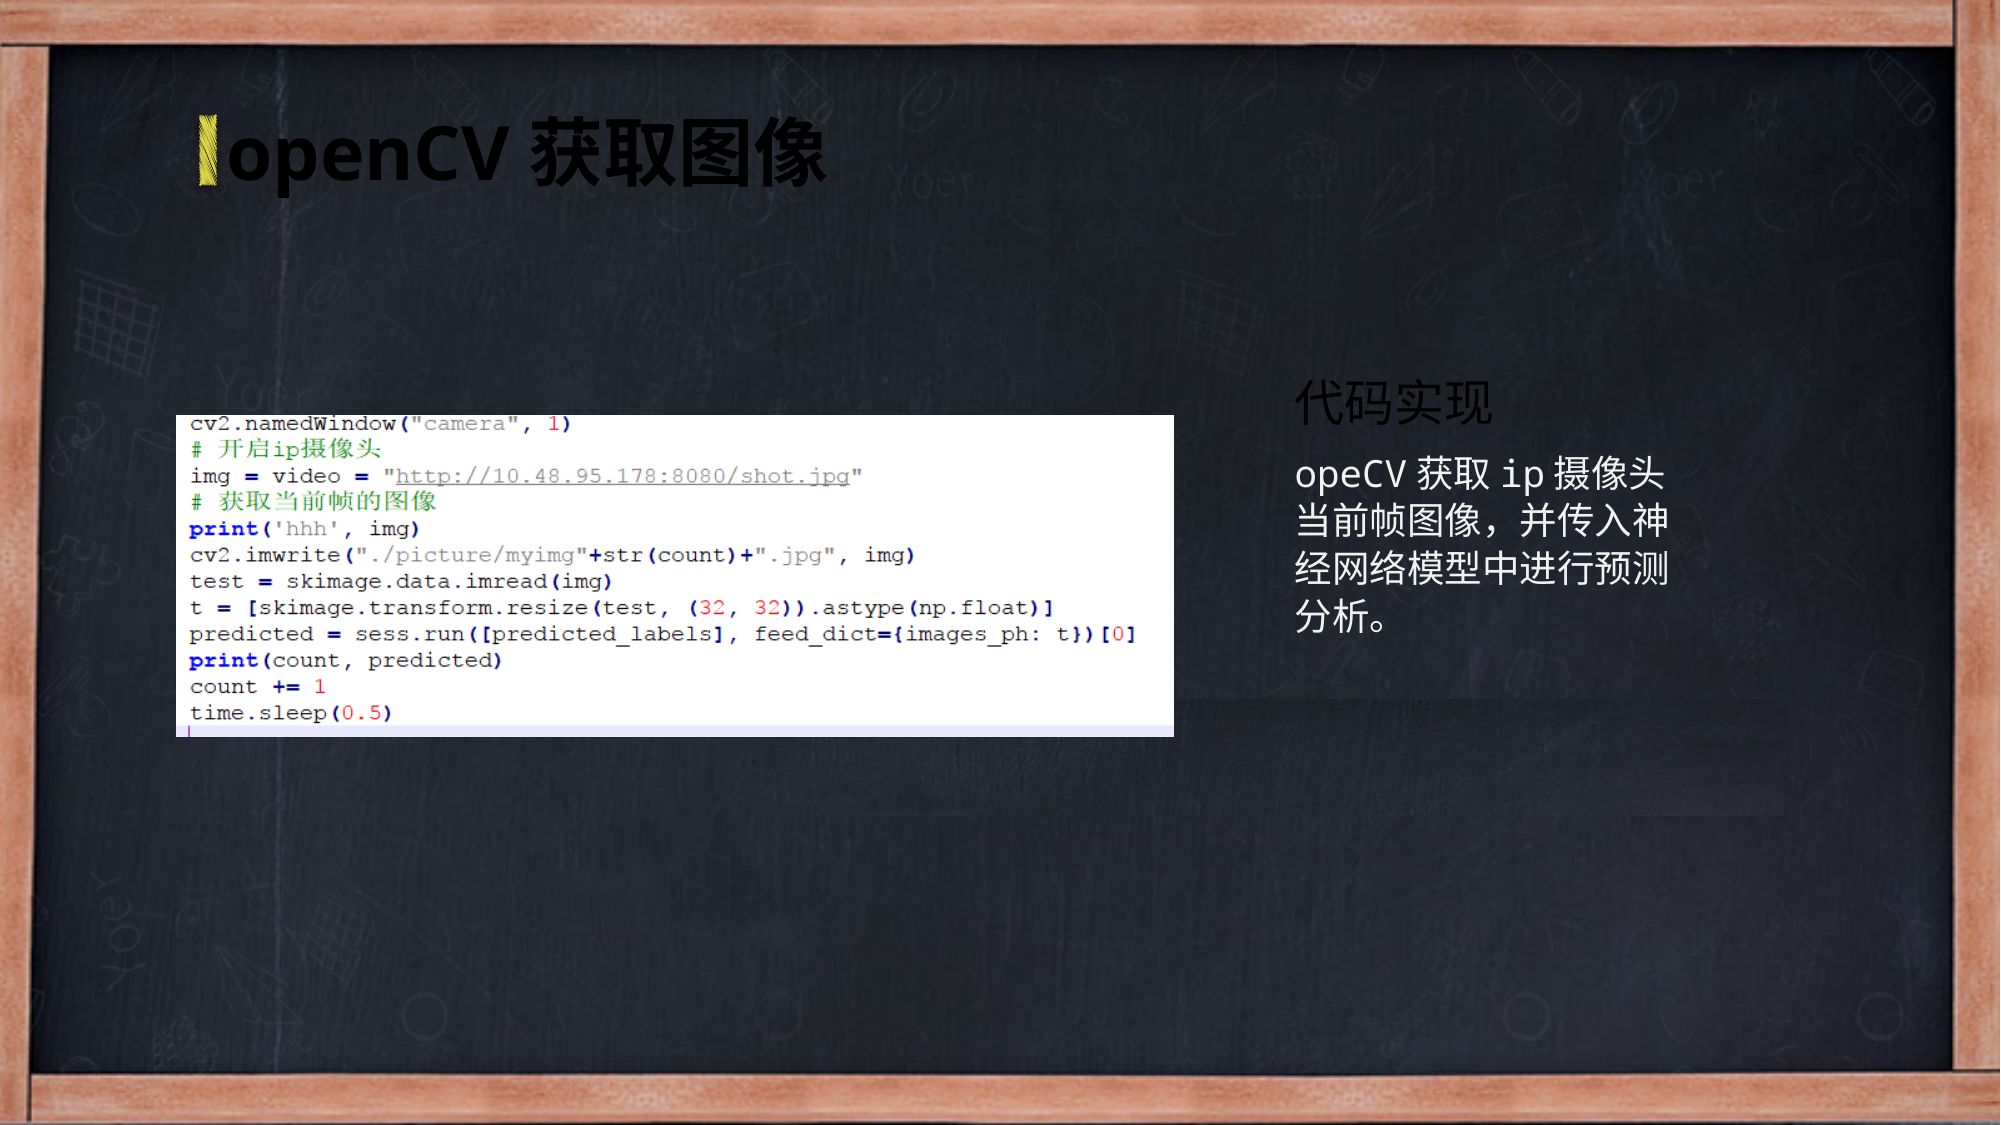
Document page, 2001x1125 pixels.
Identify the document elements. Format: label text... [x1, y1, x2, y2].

text_box [198, 113, 218, 186]
picture [0, 0, 2000, 1125]
text_box 代码实现 [1279, 361, 1653, 439]
text_box opeCV获取ip摄像头当前帧图像，并传入神经网络模型中进行预测分析。 [1279, 439, 1712, 646]
text_box openCV获取图像 [211, 97, 843, 203]
